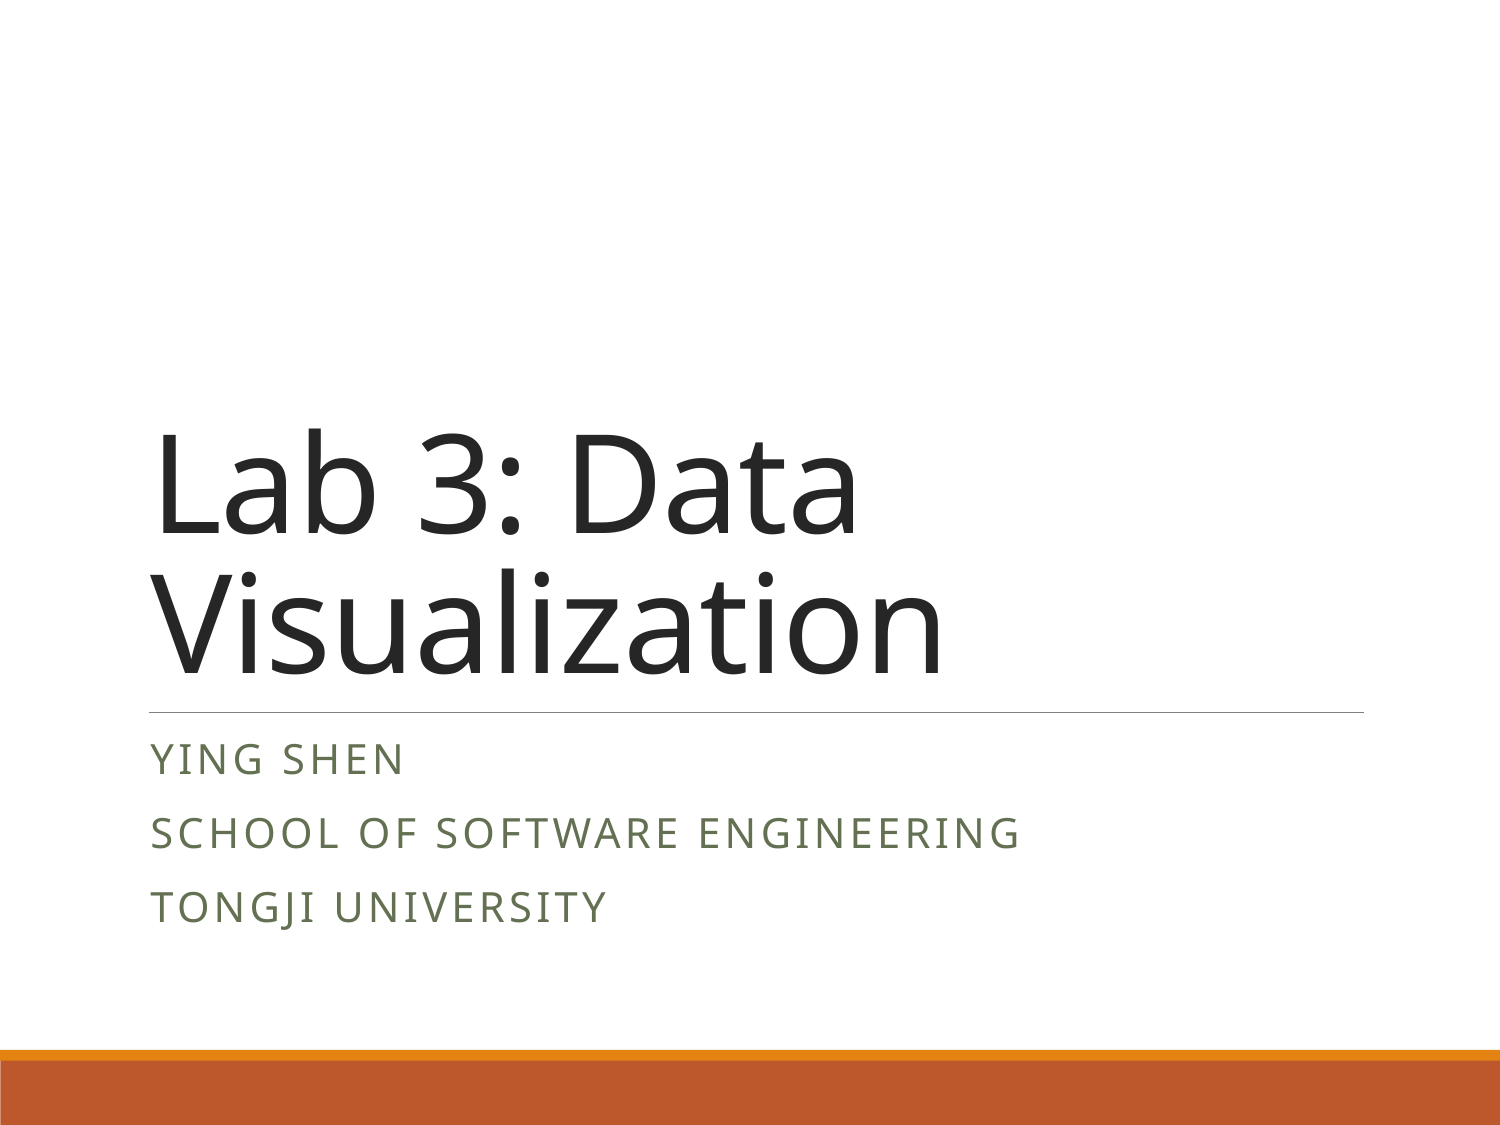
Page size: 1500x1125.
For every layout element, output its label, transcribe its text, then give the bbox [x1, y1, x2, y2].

subtitle Ying shen School of software engineering tongji university [135, 730, 1373, 1014]
title Lab 3: Data Visualization [135, 124, 1373, 710]
